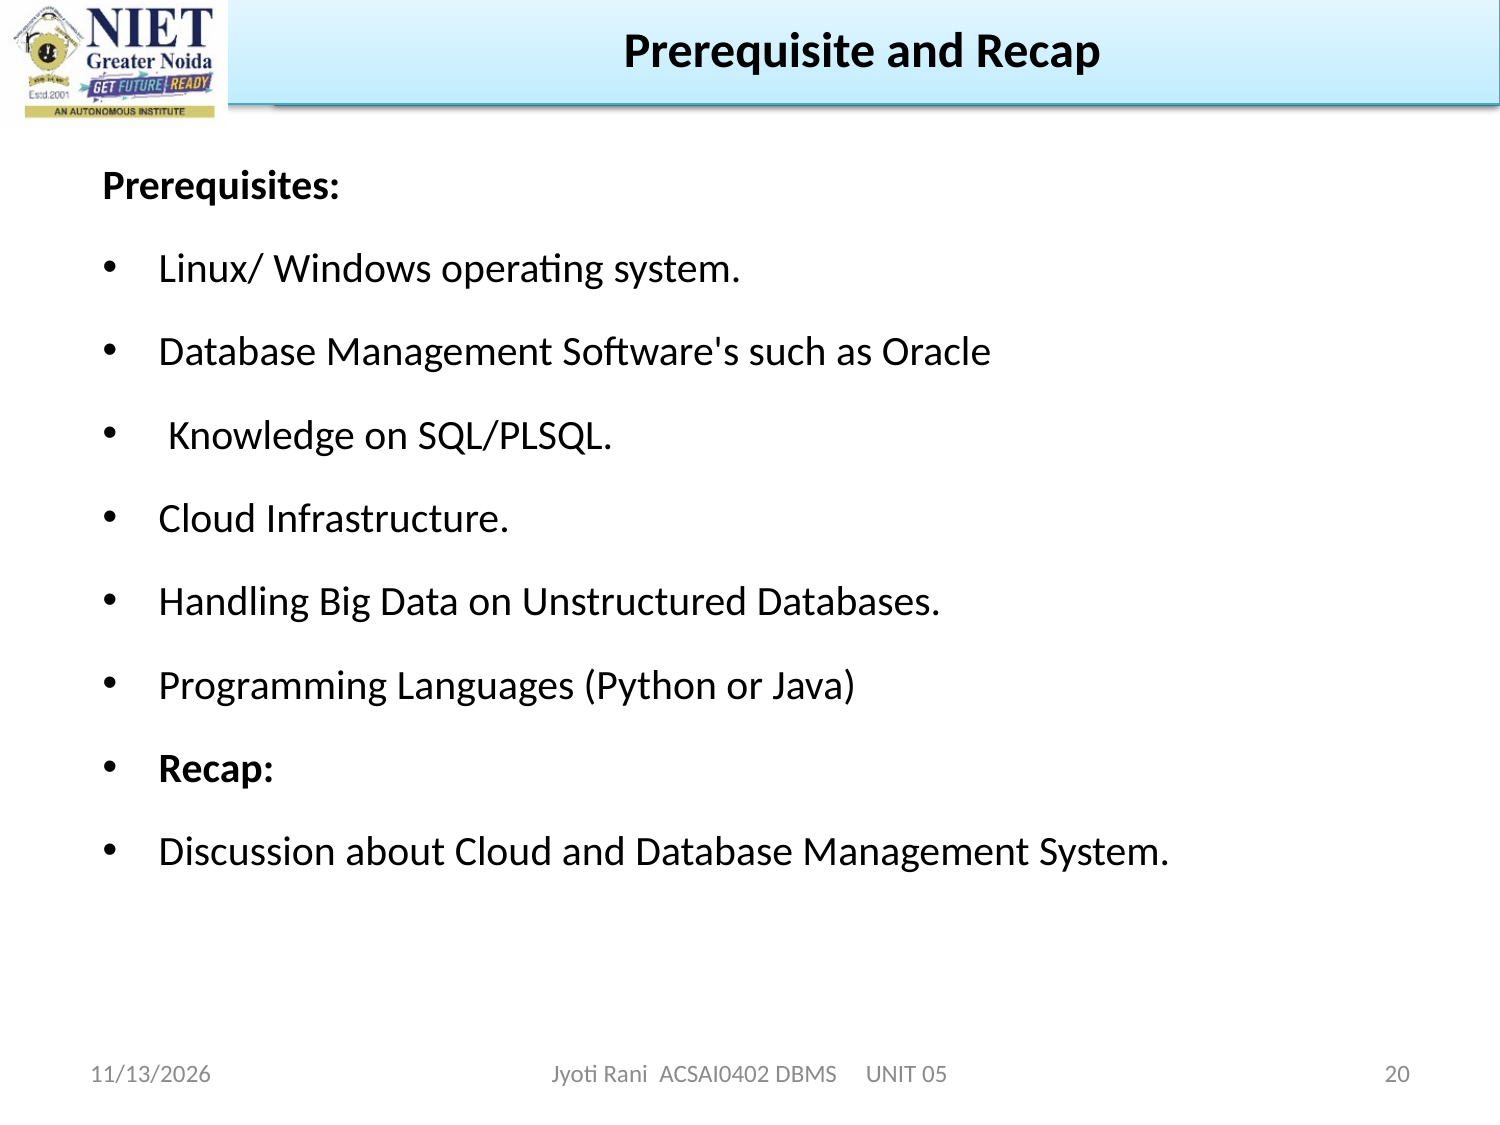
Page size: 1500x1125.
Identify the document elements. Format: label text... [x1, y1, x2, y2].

list Prerequisites: Linux/ Windows operating system. Database Management Software's such as Oracle Knowledge on SQL/PLSQL. Cloud Infrastructure. Handling Big Data on Unstructured Databases. Programming Languages (Python or Java) Recap: Discussion about Cloud and Database Management System. [87, 149, 1438, 868]
text_box Prerequisite and Recap [231, 0, 1500, 105]
footer Jyoti Rani ACSAI0402 DBMS UNIT 05 [512, 1042, 988, 1103]
slide_number 20 [1074, 1042, 1425, 1103]
picture [0, 0, 238, 130]
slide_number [75, 1042, 425, 1103]
